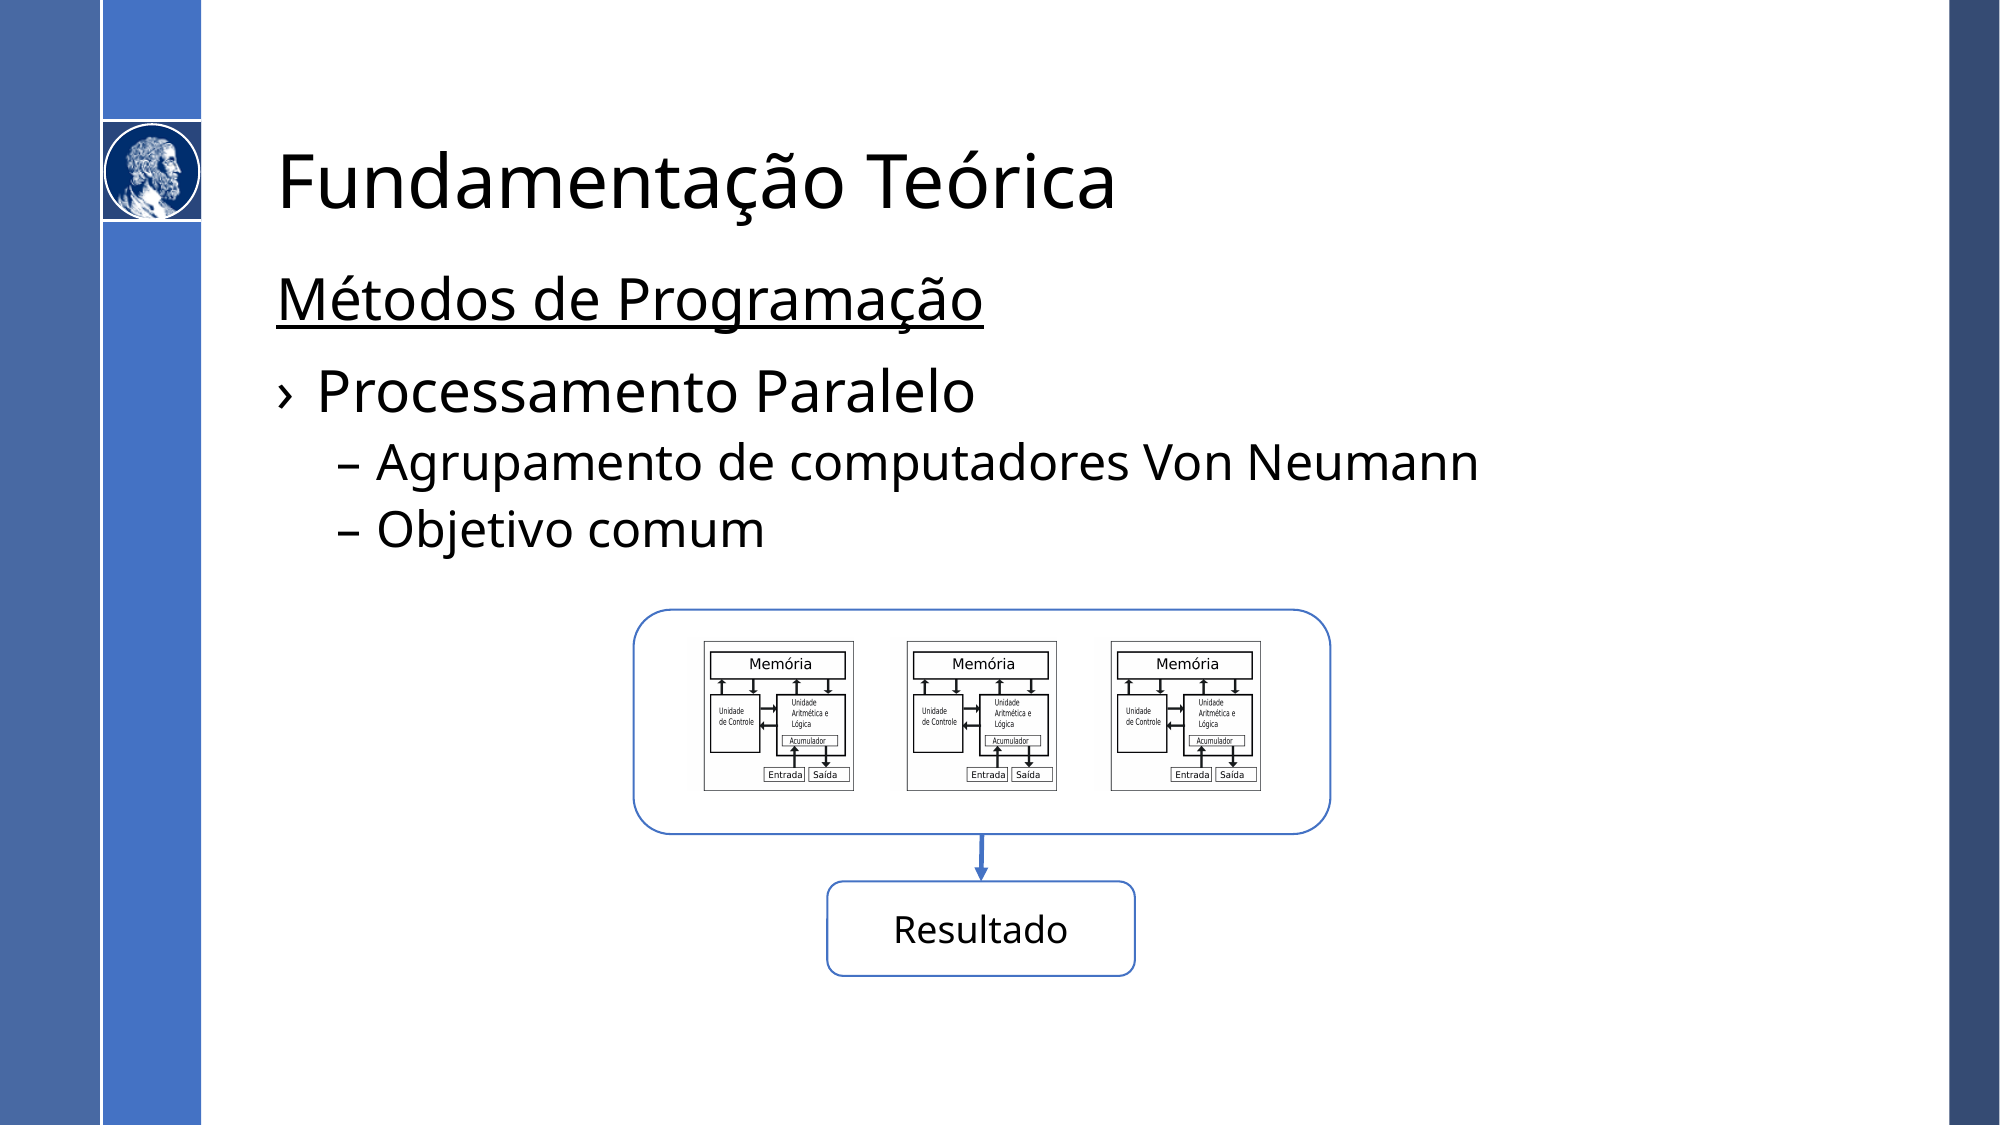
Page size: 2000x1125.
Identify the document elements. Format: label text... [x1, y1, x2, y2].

list Métodos de Programação Processamento Paralelo Agrupamento de computadores Von Neumann Objetivo comum [261, 262, 1867, 1013]
title Fundamentação Teórica [261, 29, 1867, 233]
picture [1094, 637, 1261, 791]
picture [104, 124, 200, 220]
picture [687, 637, 854, 791]
text_box Resultado [826, 880, 1136, 977]
text_box [632, 608, 1332, 836]
picture [890, 637, 1057, 791]
